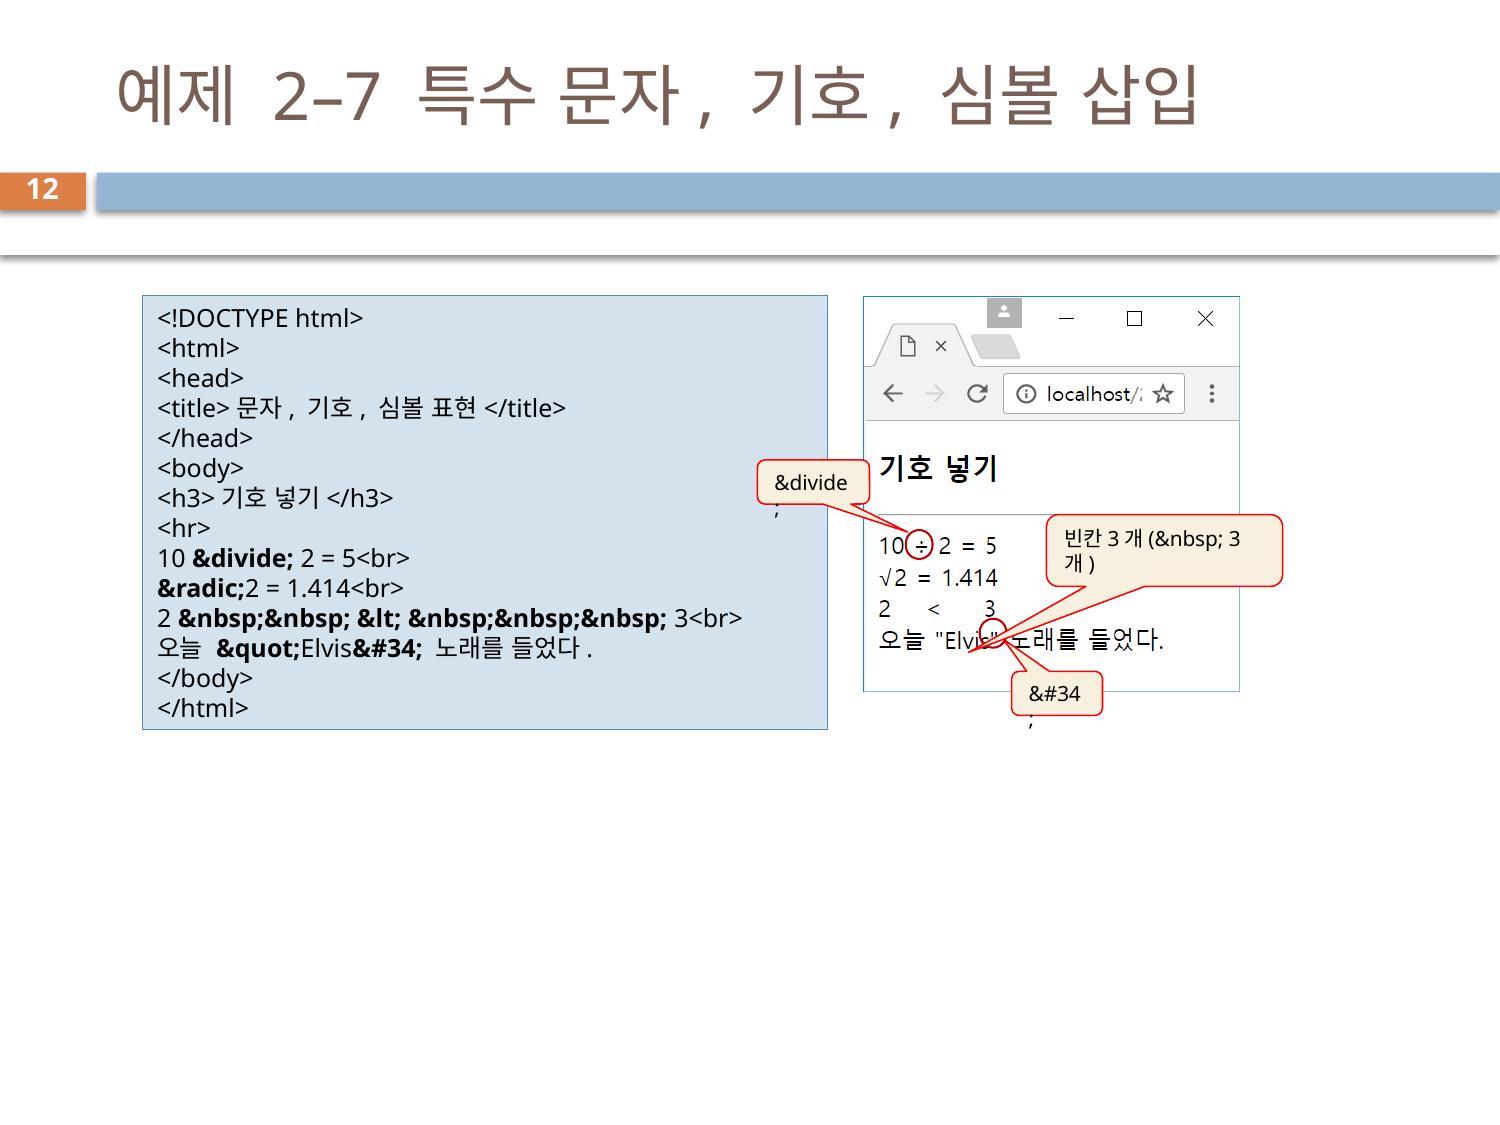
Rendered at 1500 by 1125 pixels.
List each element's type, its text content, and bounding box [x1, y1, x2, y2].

slide_number 12 [0, 170, 87, 211]
text_box 빈칸3개(&nbsp; 3개) [1244, 514, 1283, 587]
title 예제 2–7 특수 문자, 기호, 심볼 삽입 [100, 37, 1438, 149]
text_box &divide; [757, 459, 857, 516]
text_box &#34; [1011, 702, 1103, 716]
picture [863, 295, 1240, 692]
text_box <!DOCTYPE html> <html> <head> <title>문자, 기호, 심볼 표현</title> </head> <body> <h3>기호 넣기</h3> <hr> 10 &divide; 2 = 5<br> &radic;2 = 1.414<br> 2 &nbsp;&nbsp; &lt; &nbsp;&nbsp;&nbsp; 3<br> 오늘 &quot;Elvis&#34; 노래를 들었다. </body> </html> [142, 295, 828, 730]
